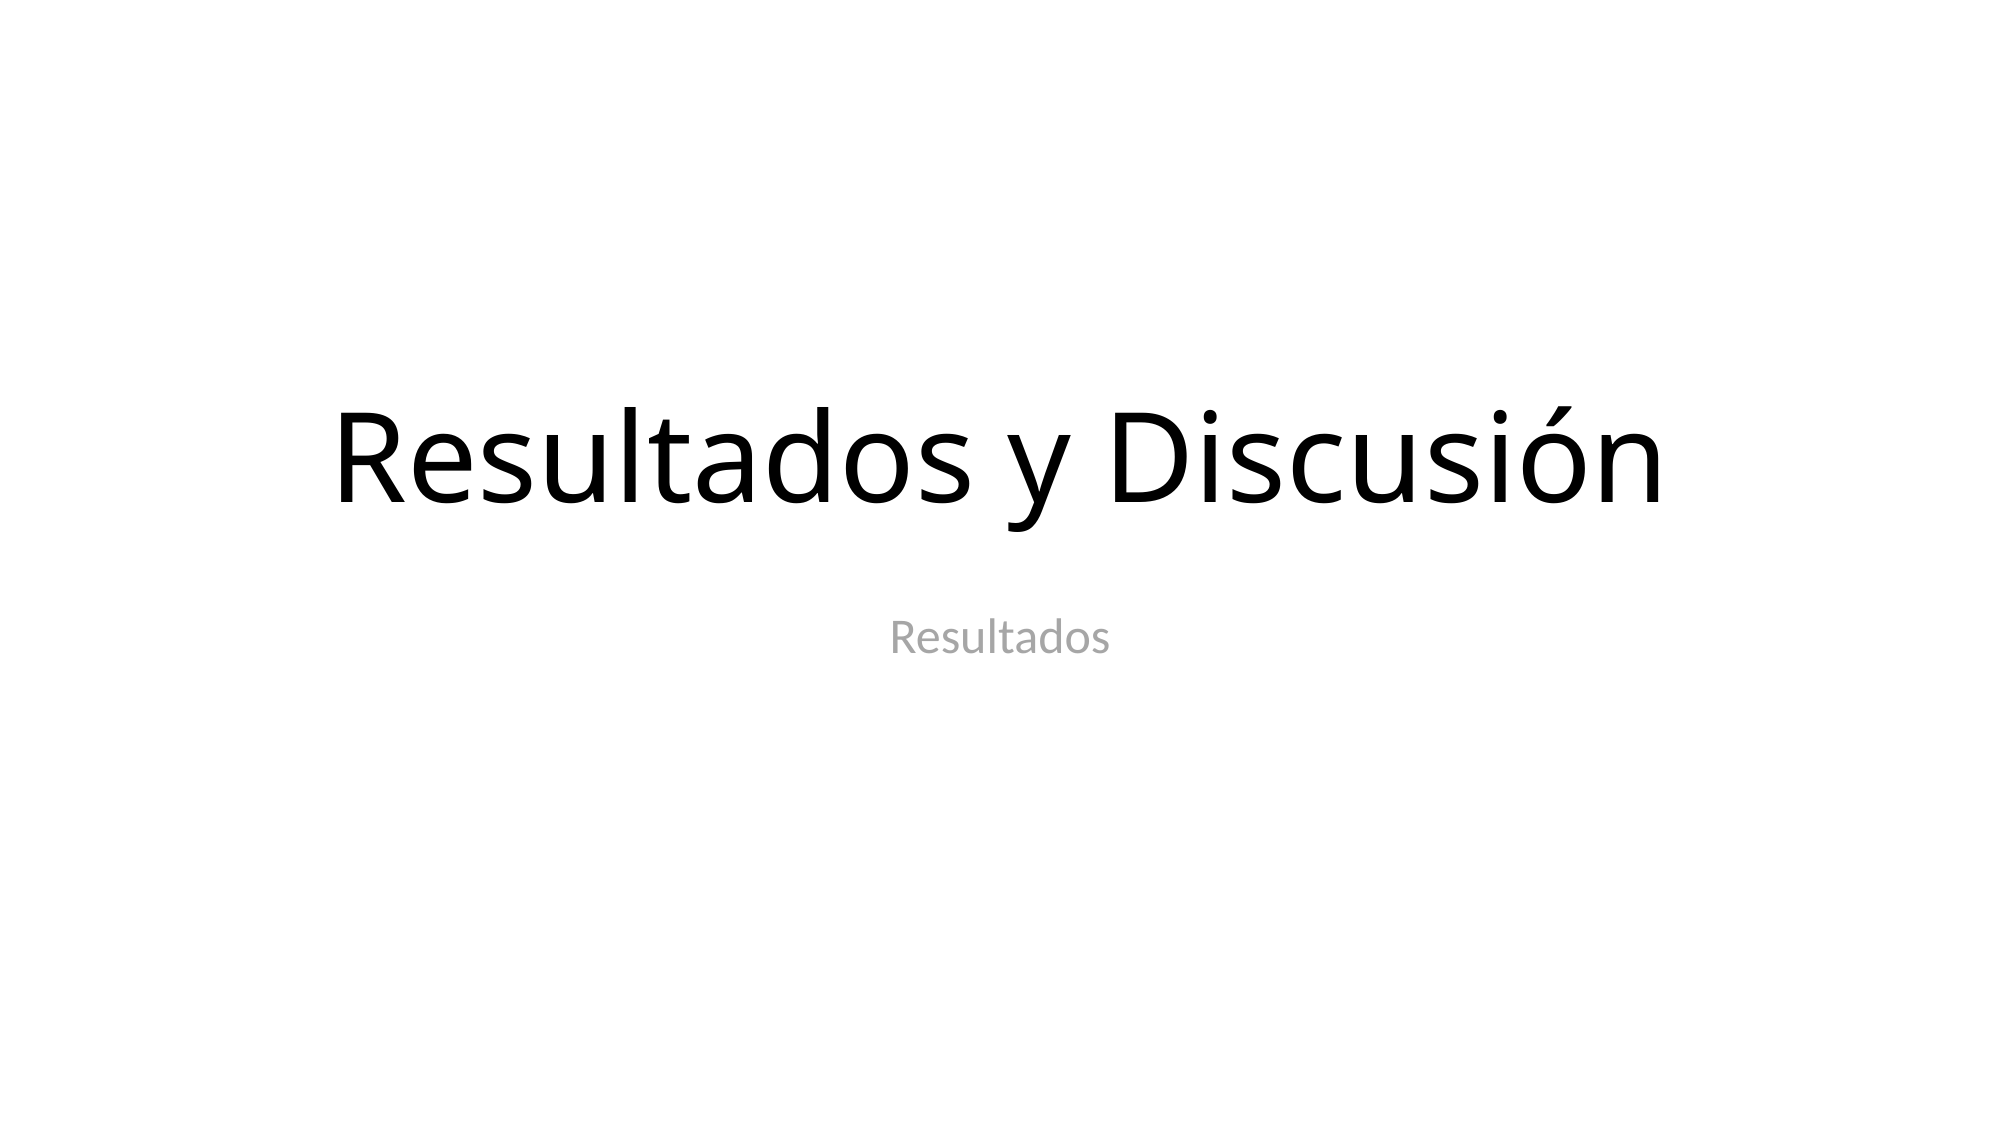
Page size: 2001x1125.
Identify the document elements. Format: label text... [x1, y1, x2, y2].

subtitle Resultados [249, 602, 1750, 823]
title Resultados y Discusión [249, 376, 1750, 537]
